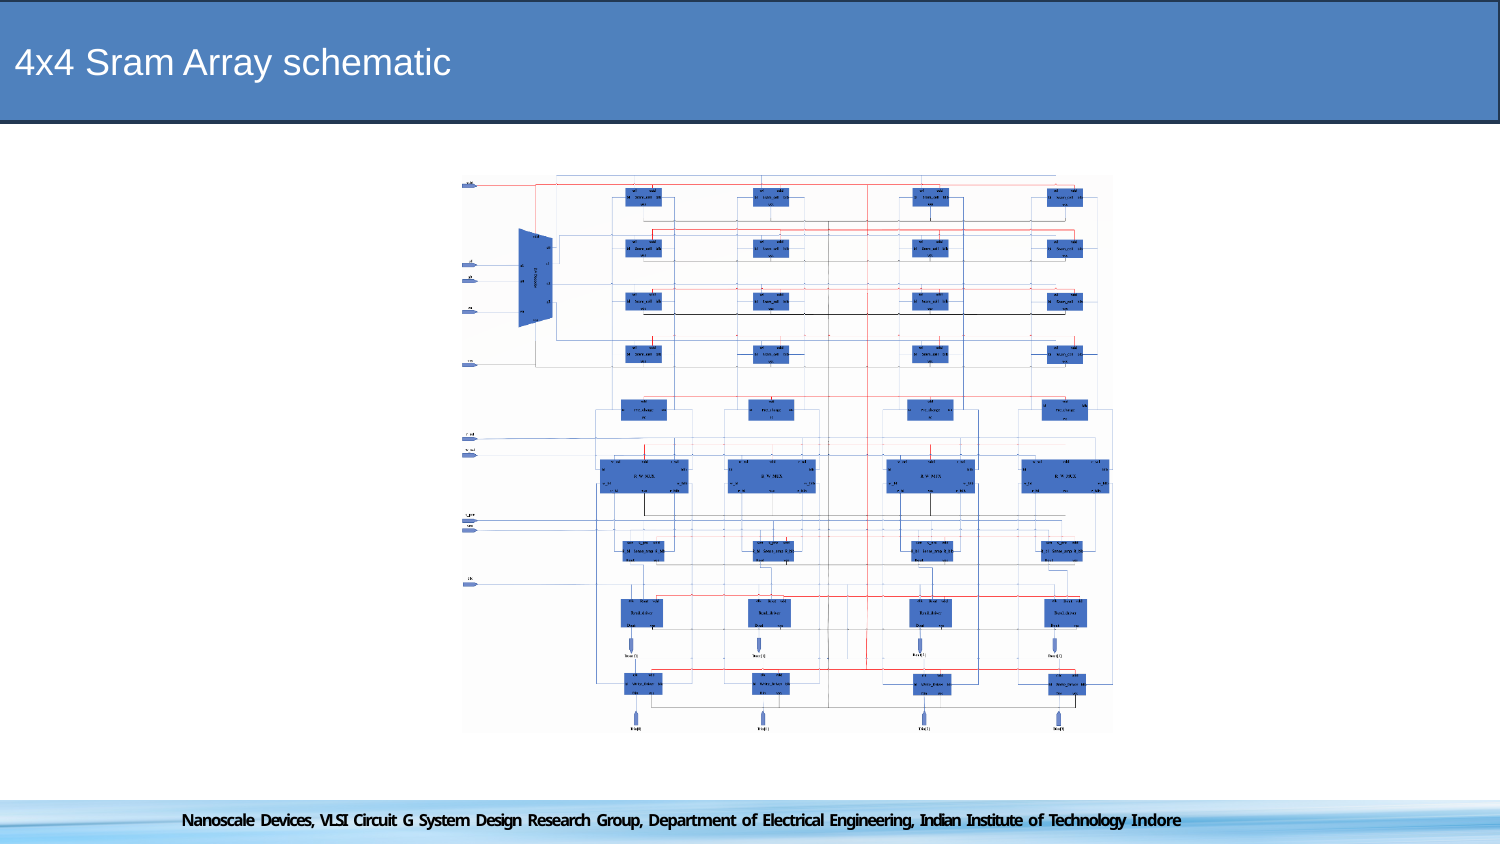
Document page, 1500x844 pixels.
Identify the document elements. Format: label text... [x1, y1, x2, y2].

picture [462, 175, 1113, 734]
picture [0, 800, 1500, 844]
footer Nanoscale Devices, VLSI Circuit G System Design Research Group, Department of Electrical Engineering, Indian Institute of Technology Indore [179, 807, 1322, 844]
text_box 4x4 Sram Array schematic [0, 0, 1500, 124]
